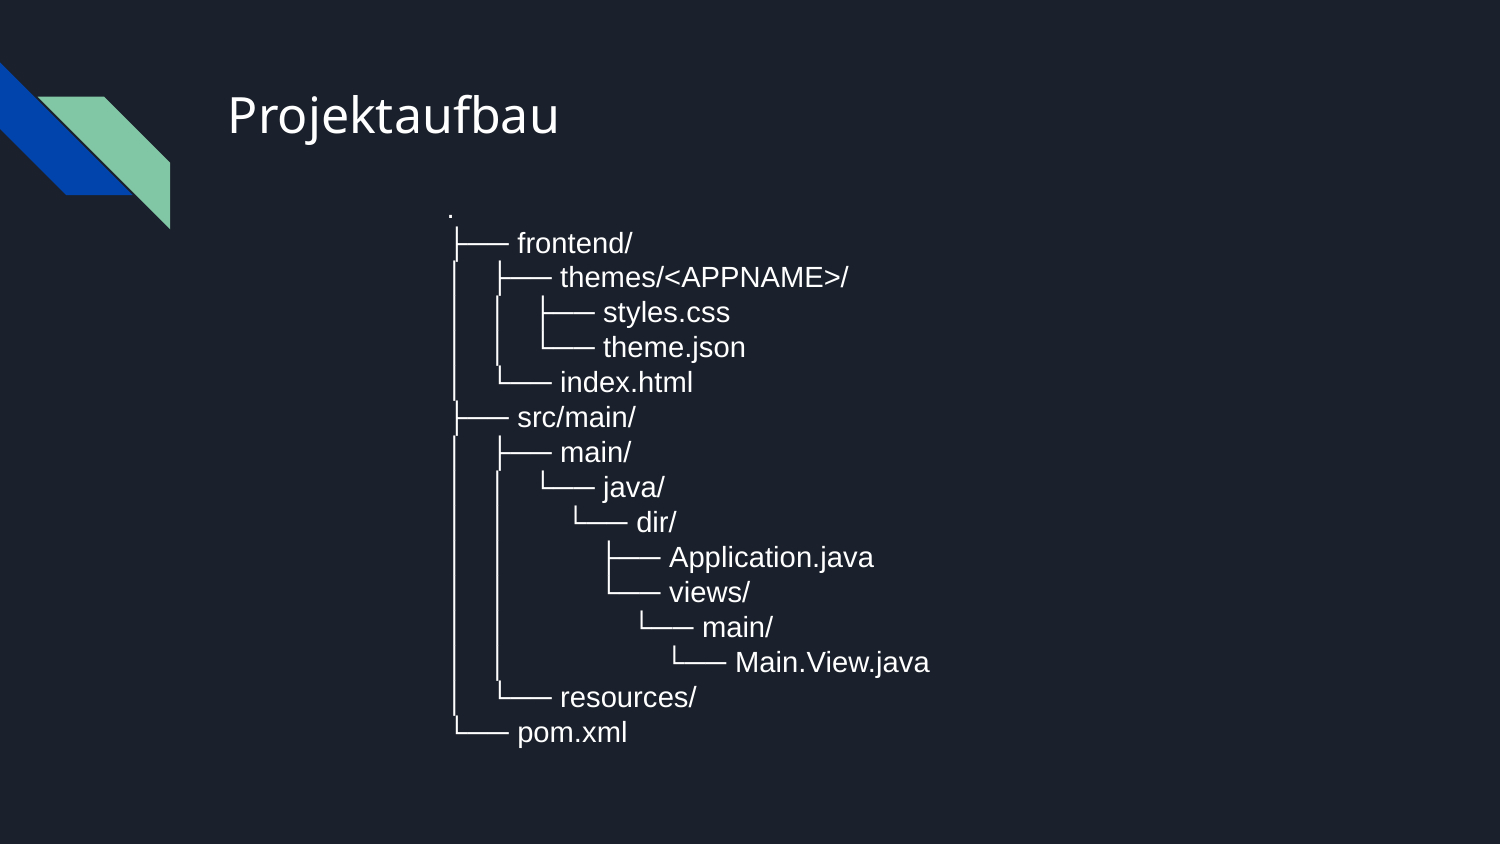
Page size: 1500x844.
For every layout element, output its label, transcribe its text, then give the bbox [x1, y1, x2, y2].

text_box . ├── frontend/ │ ├── themes/<APPNAME>/ │ │ ├── styles.css │ │ └── theme.json │ └── index.html ├── src/main/ │ ├── main/ │ │ └── java/ │ │ └── dir/ │ │ ├── Application.java │ │ └── views/ │ │ └── main/ │ │ └── Main.View.java │ └── resources/ └── pom.xml [431, 173, 1069, 764]
title Projektaufbau [212, 64, 1368, 215]
